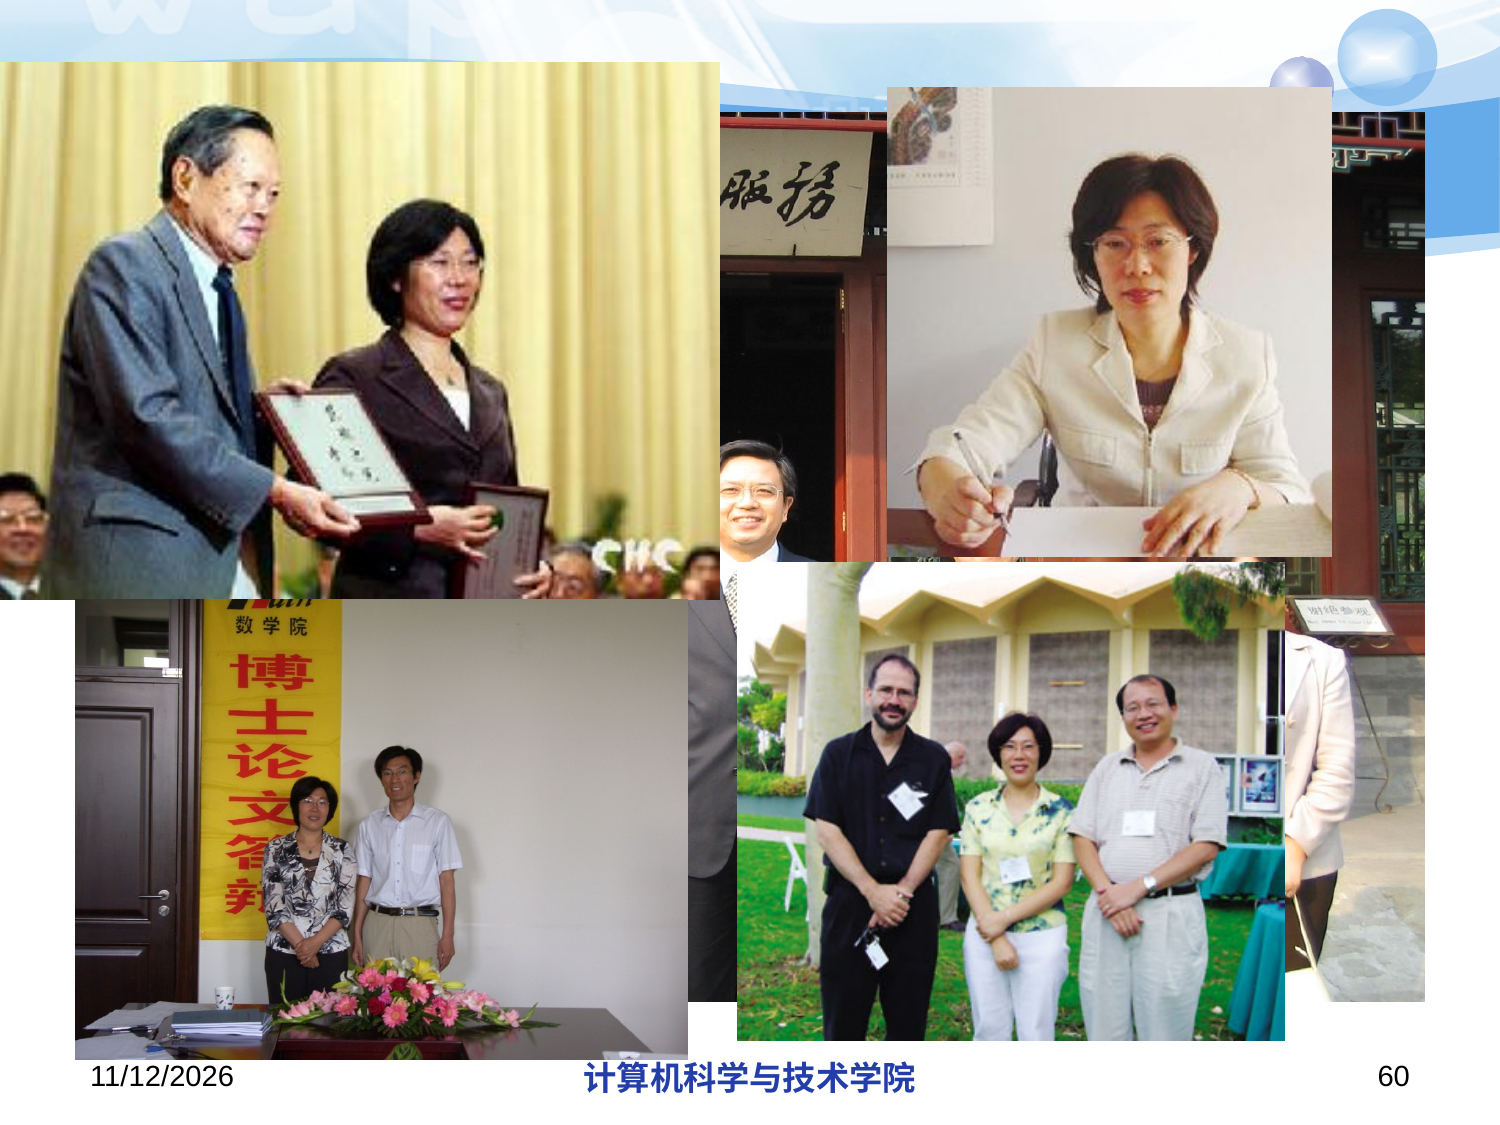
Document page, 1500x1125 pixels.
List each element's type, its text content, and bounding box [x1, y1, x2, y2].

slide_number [74, 1068, 426, 1103]
footer 计算机科学与技术学院 [512, 1049, 988, 1103]
slide_number 60 [1074, 1049, 1426, 1103]
picture [0, 0, 1500, 1060]
